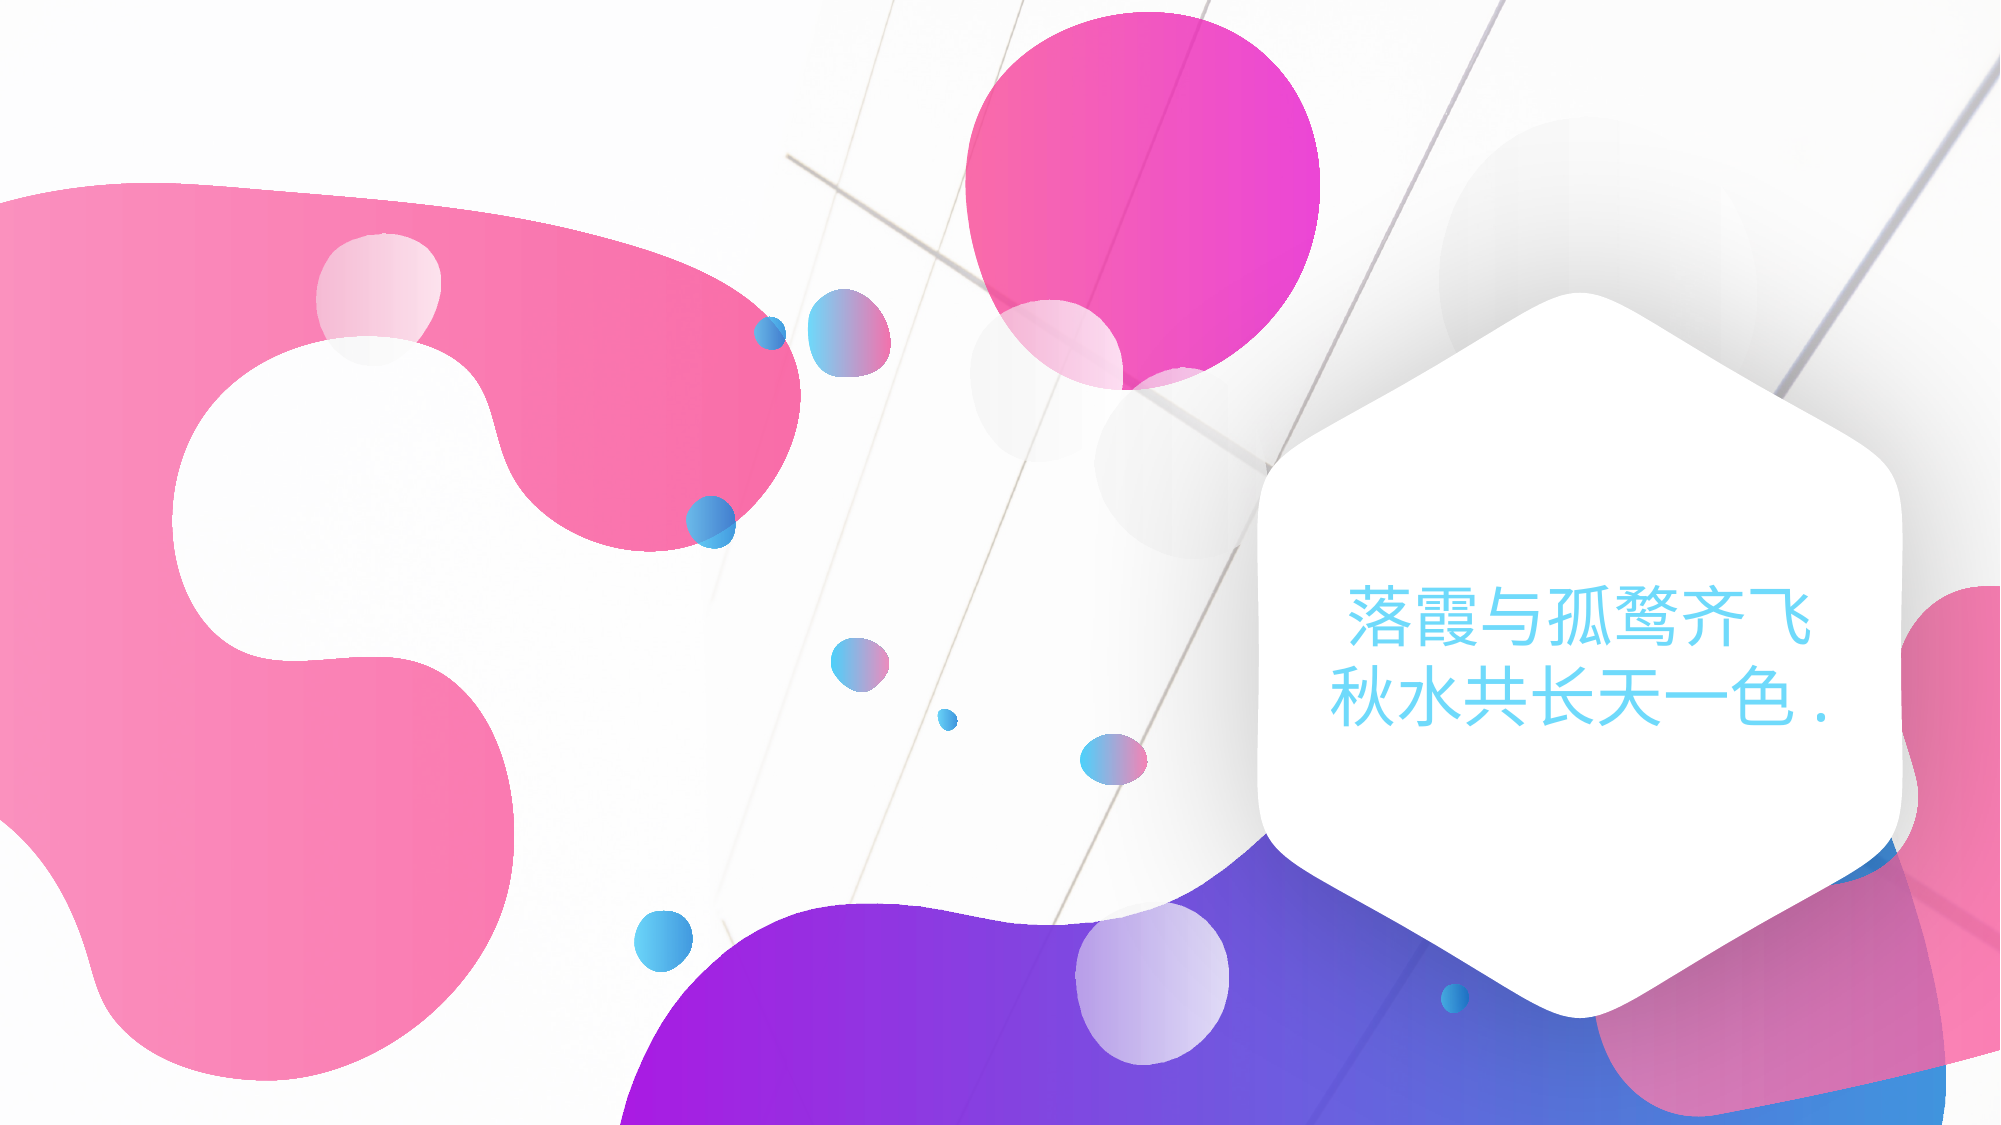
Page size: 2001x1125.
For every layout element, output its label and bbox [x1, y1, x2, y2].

picture [0, 0, 2000, 1125]
text_box [1248, 292, 1912, 1019]
